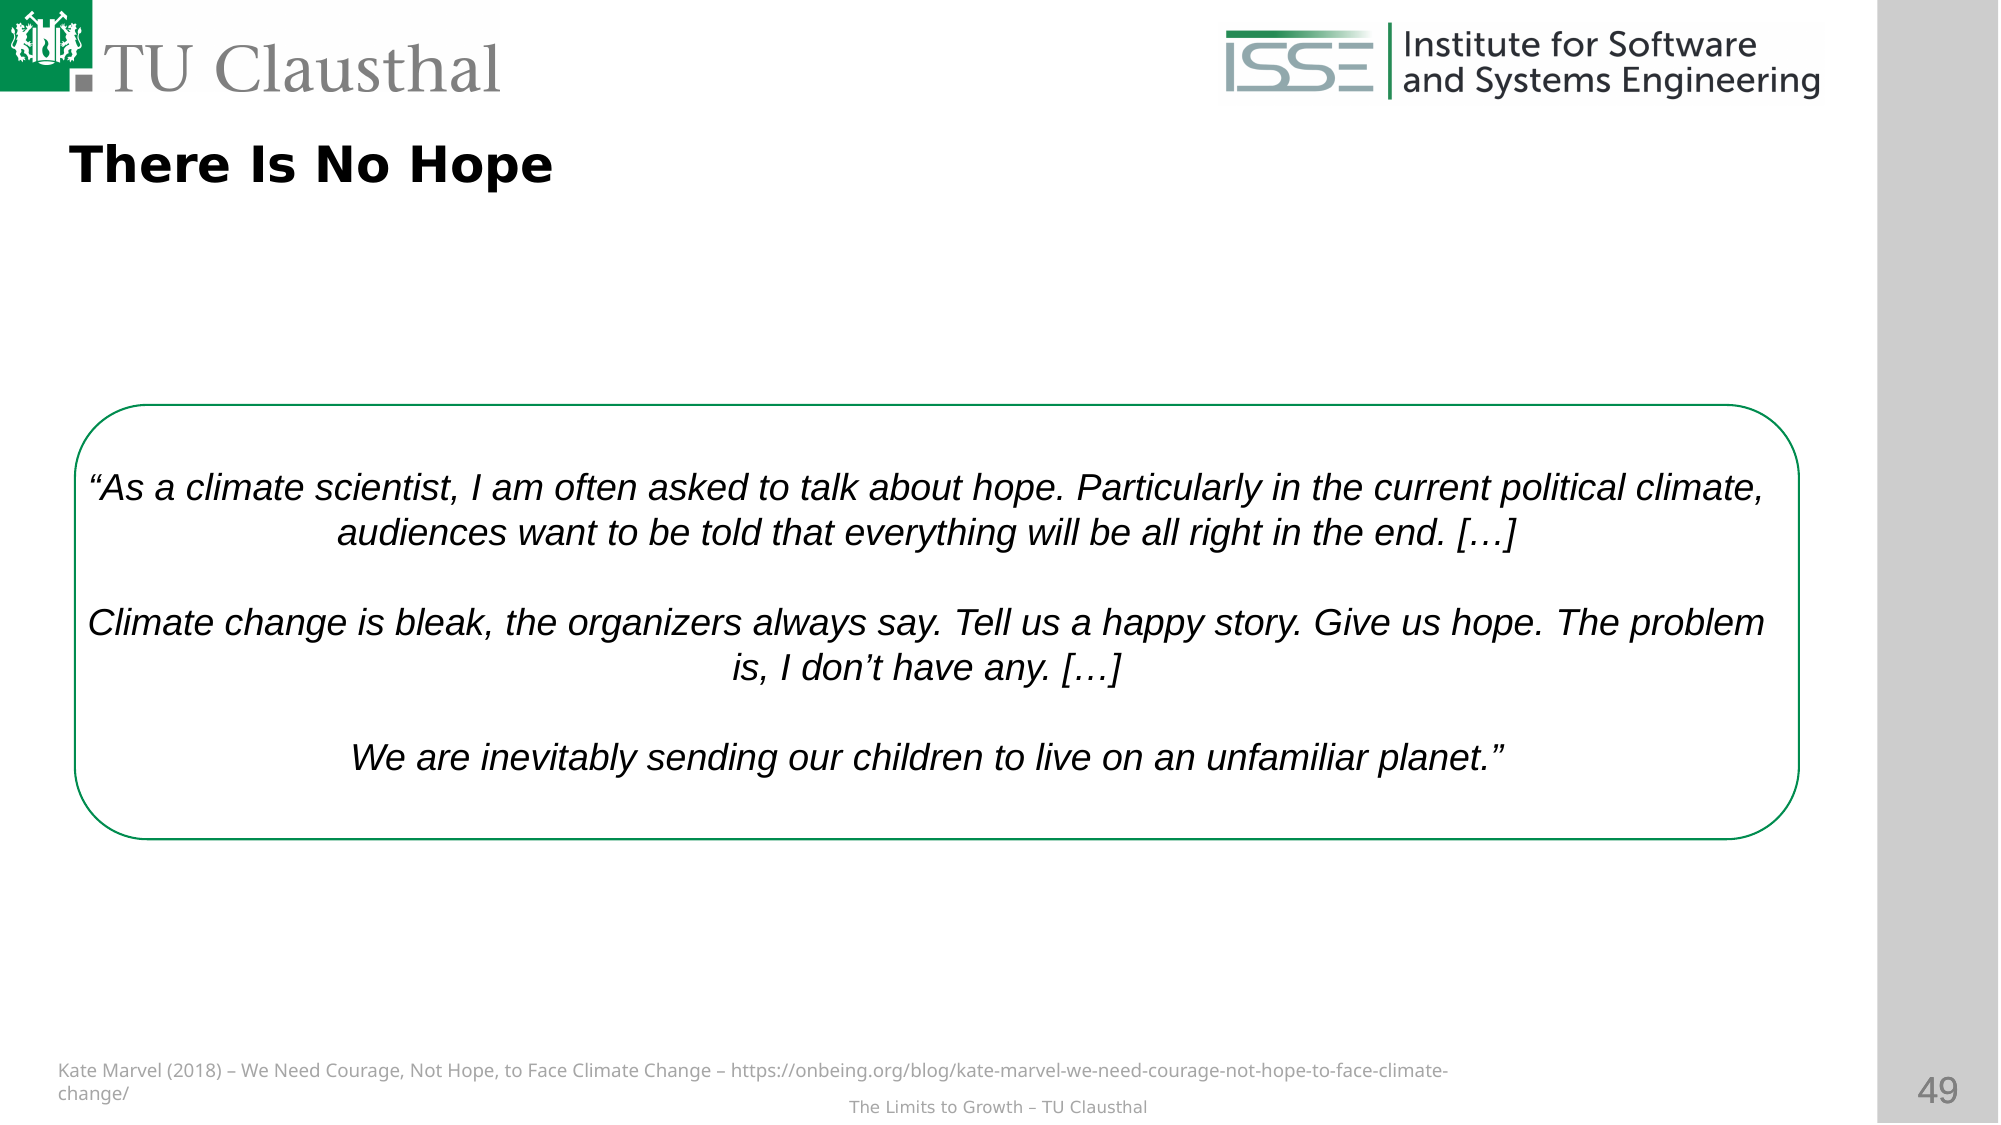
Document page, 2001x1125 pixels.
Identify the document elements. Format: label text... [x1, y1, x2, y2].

text_box [73, 403, 1800, 841]
text_box There Is No Hope [54, 125, 1817, 206]
text_box “As a climate scientist, I am often asked to talk about hope. Particularly in the current political climate, audiences want to be told that everything will be all right in the end. […] Climate change is bleak, the organizers always say. Tell us a happy story. Give us hope. The problem is, I don’t have any. […] We are inevitably sending our children to live on an unfamiliar planet.” [54, 207, 1799, 1033]
picture [0, 0, 500, 92]
text_box Kate Marvel (2018) – We Need Courage, Not Hope, to Face Climate Change – https://onbeing.org/blog/kate-marvel-we-need-courage-not-hope-to-face-climate-change/ [43, 1051, 1515, 1112]
picture [1218, 22, 1825, 106]
